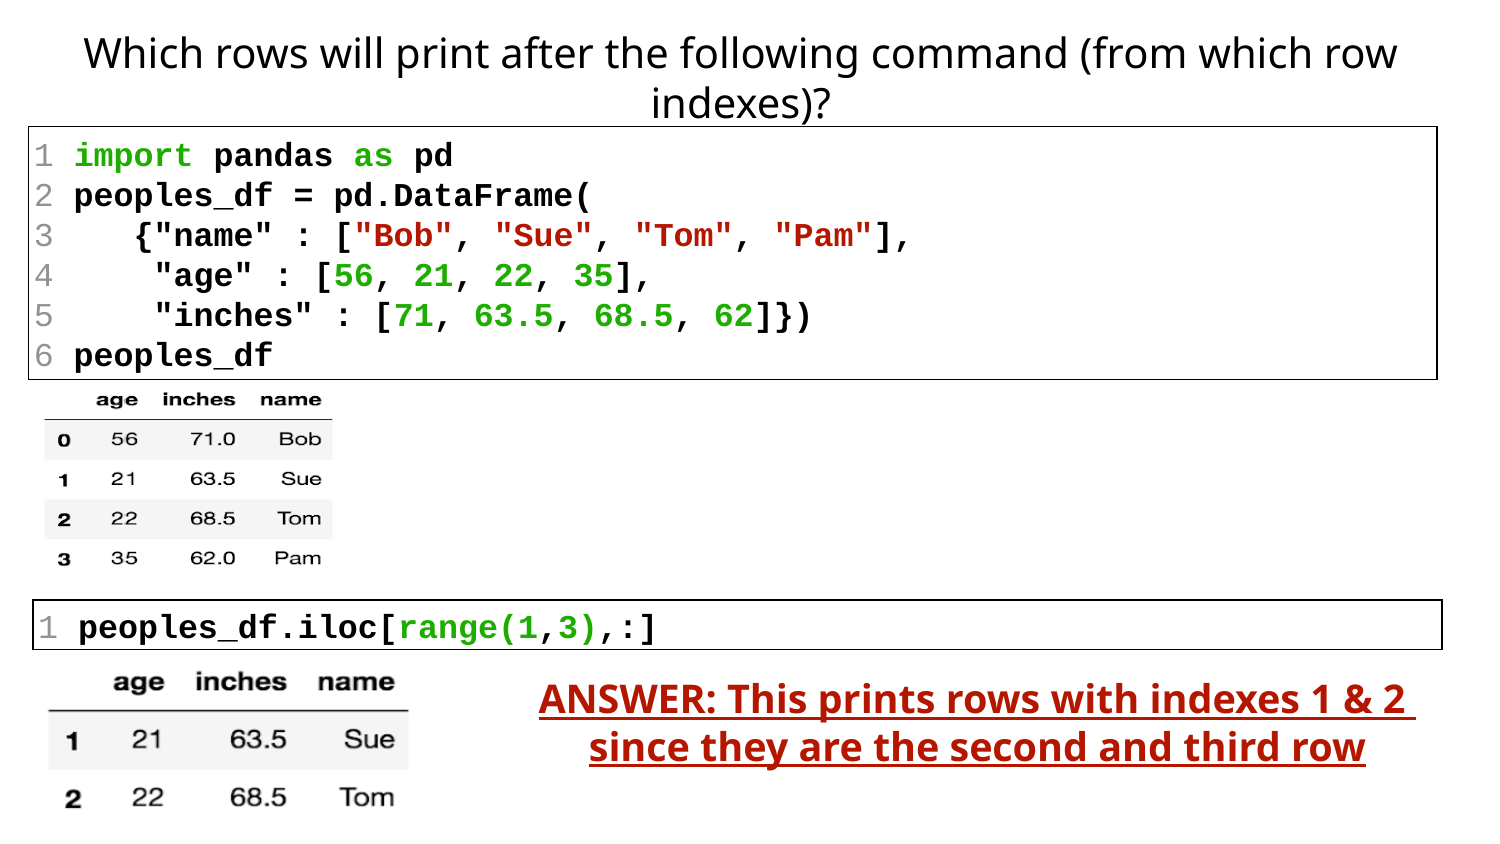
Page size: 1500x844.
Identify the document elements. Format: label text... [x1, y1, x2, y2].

picture [31, 660, 413, 835]
title Which rows will print after the following command (from which row indexes)? [21, 21, 1460, 209]
text_box ANSWER: This prints rows with indexes 1 & 2 since they are the second and third row [512, 679, 1443, 764]
text_box 1 import pandas as pd 2 peoples_df = pd.DataFrame( 3 {"name" : ["Bob", "Sue", "Tom", "Pam"], 4 "age" : [56, 21, 22, 35], 5 "inches" : [71, 63.5, 68.5, 62]}) 6 peoples_df [28, 209, 1438, 380]
text_box 1 peoples_df.iloc[range(1,3),:] [32, 599, 1443, 650]
picture [31, 382, 343, 579]
